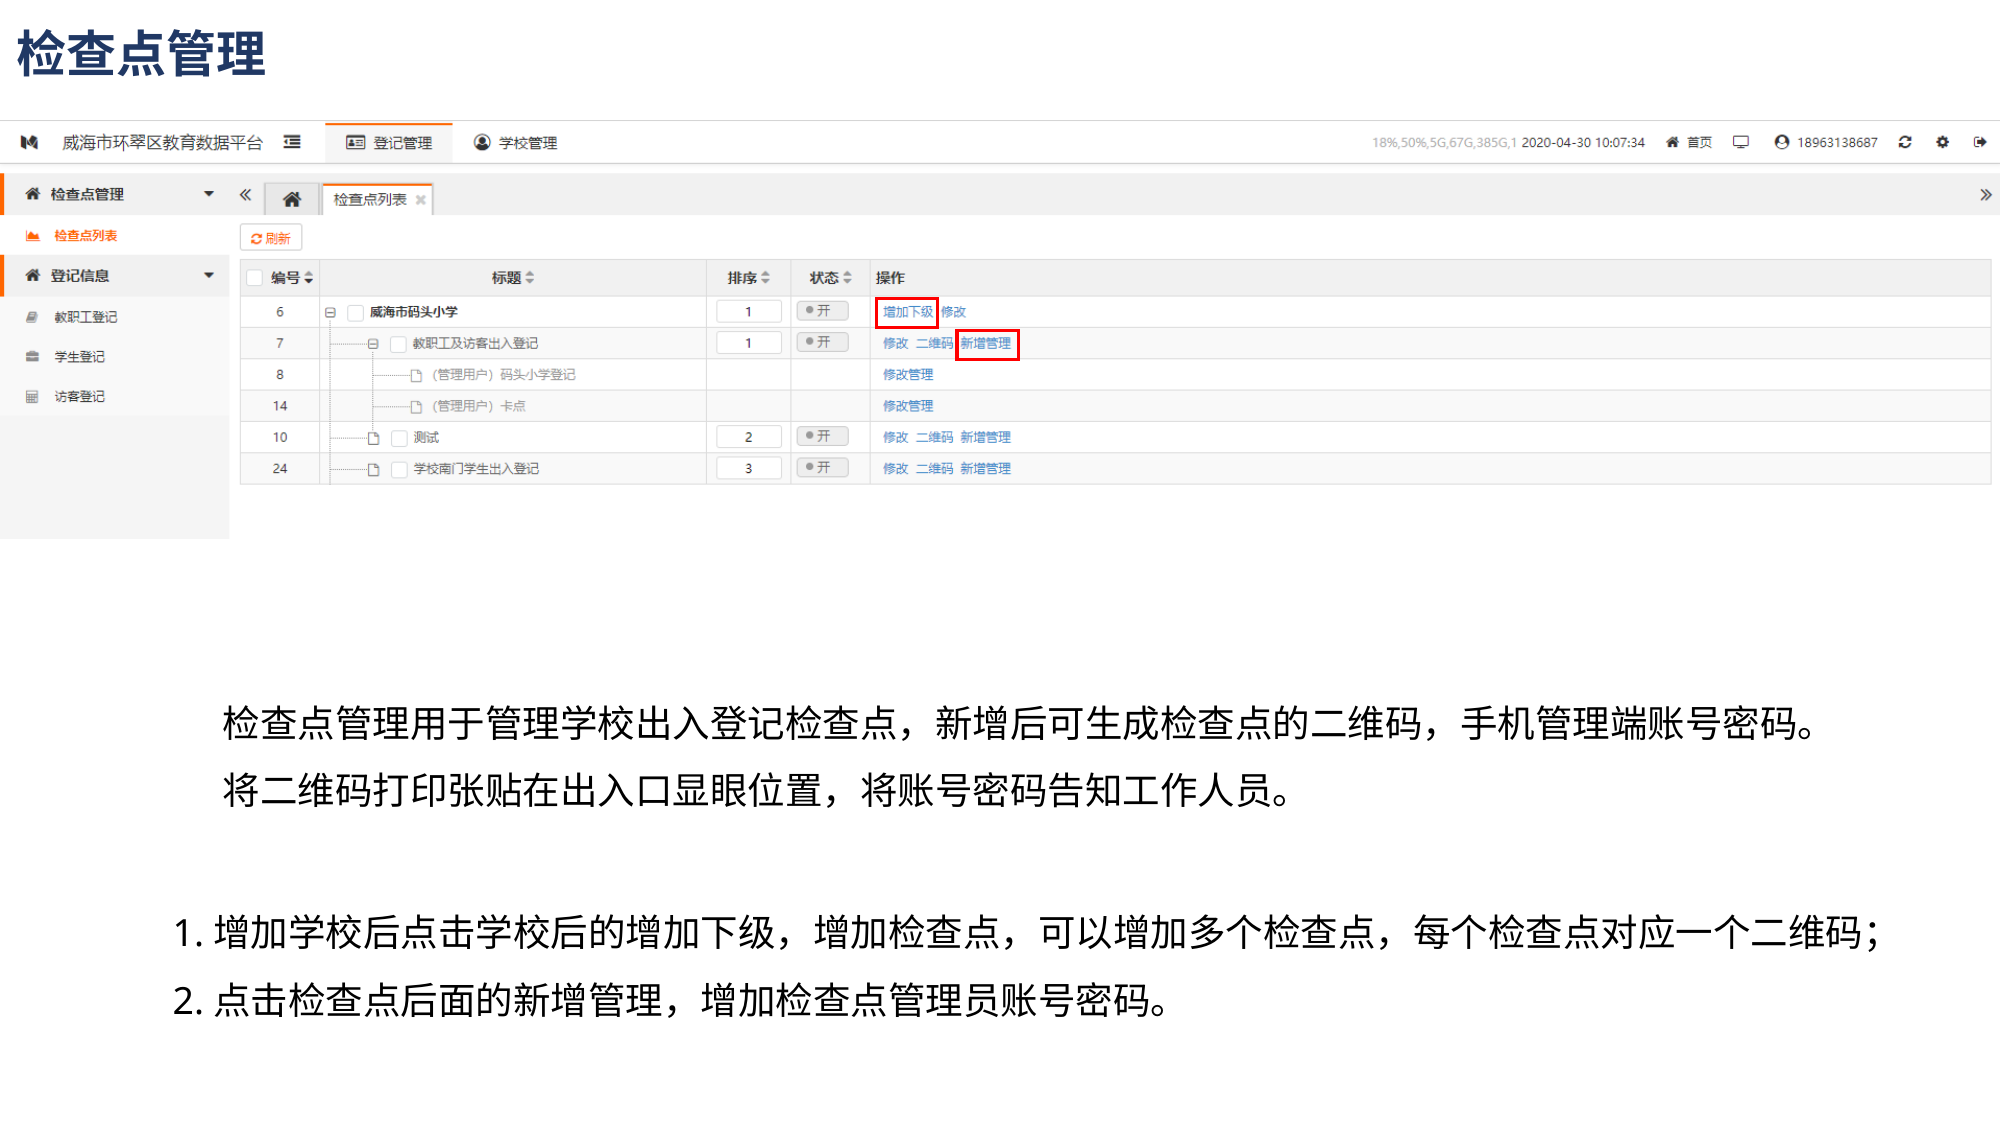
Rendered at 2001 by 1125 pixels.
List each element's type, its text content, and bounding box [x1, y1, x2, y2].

text_box 检查点管理 [1, 15, 282, 91]
text_box 1.增加学校后点击学校后的增加下级，增加检查点，可以增加多个检查点，每个检查点对应一个二维码； 2.点击检查点后面的新增管理，增加检查点管理员账号密码。 [157, 879, 1916, 1029]
text_box 检查点管理用于管理学校出入登记检查点，新增后可生成检查点的二维码，手机管理端账号密码。 将二维码打印张贴在出入口显眼位置，将账号密码告知工作人员。 [208, 670, 1866, 820]
picture [0, 120, 2000, 539]
